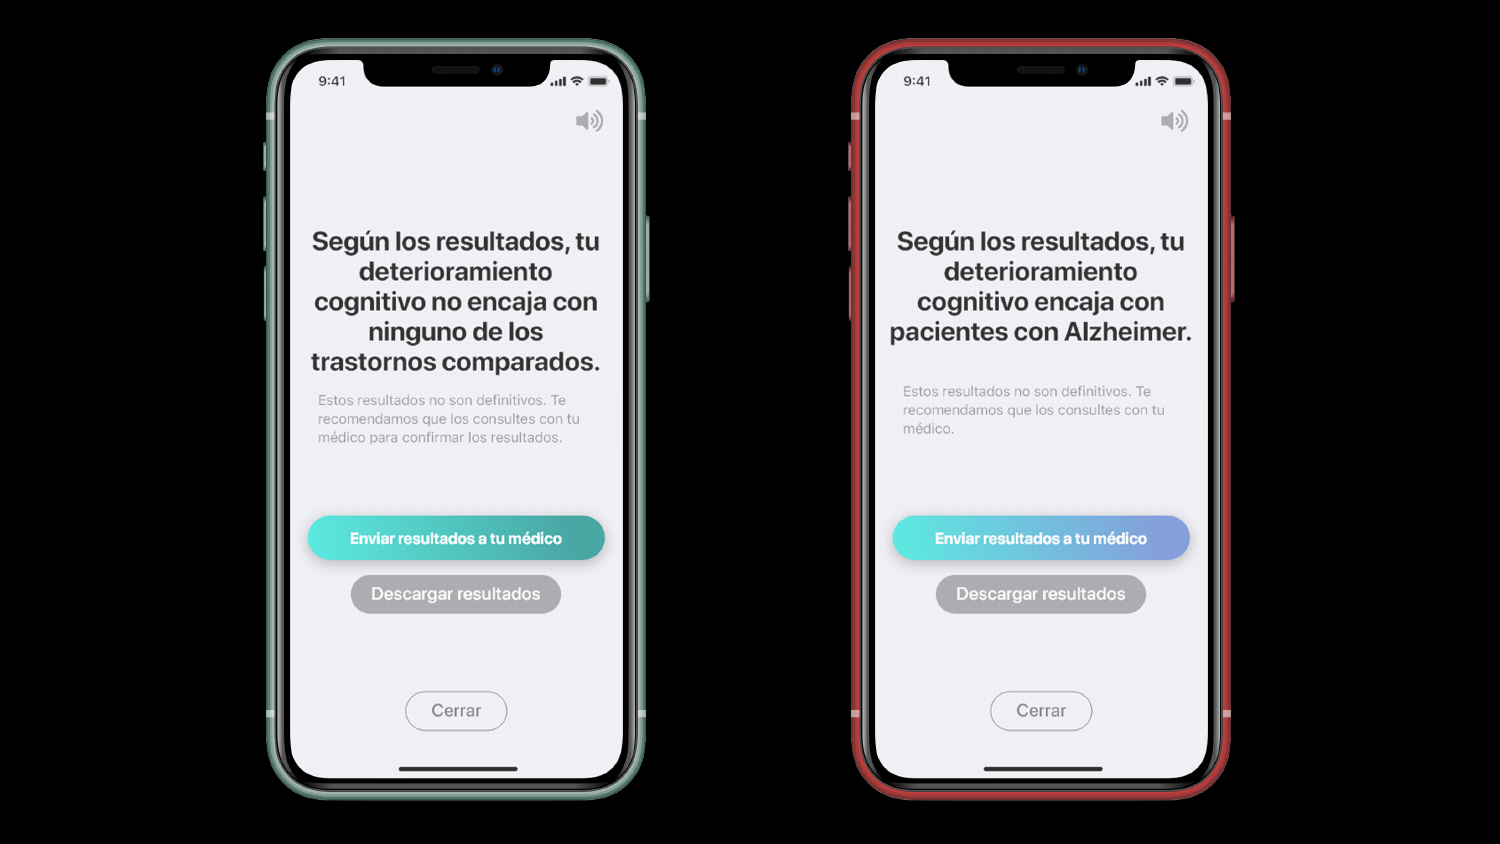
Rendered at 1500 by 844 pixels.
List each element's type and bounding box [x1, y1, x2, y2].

picture [835, 24, 1250, 819]
picture [250, 24, 665, 819]
